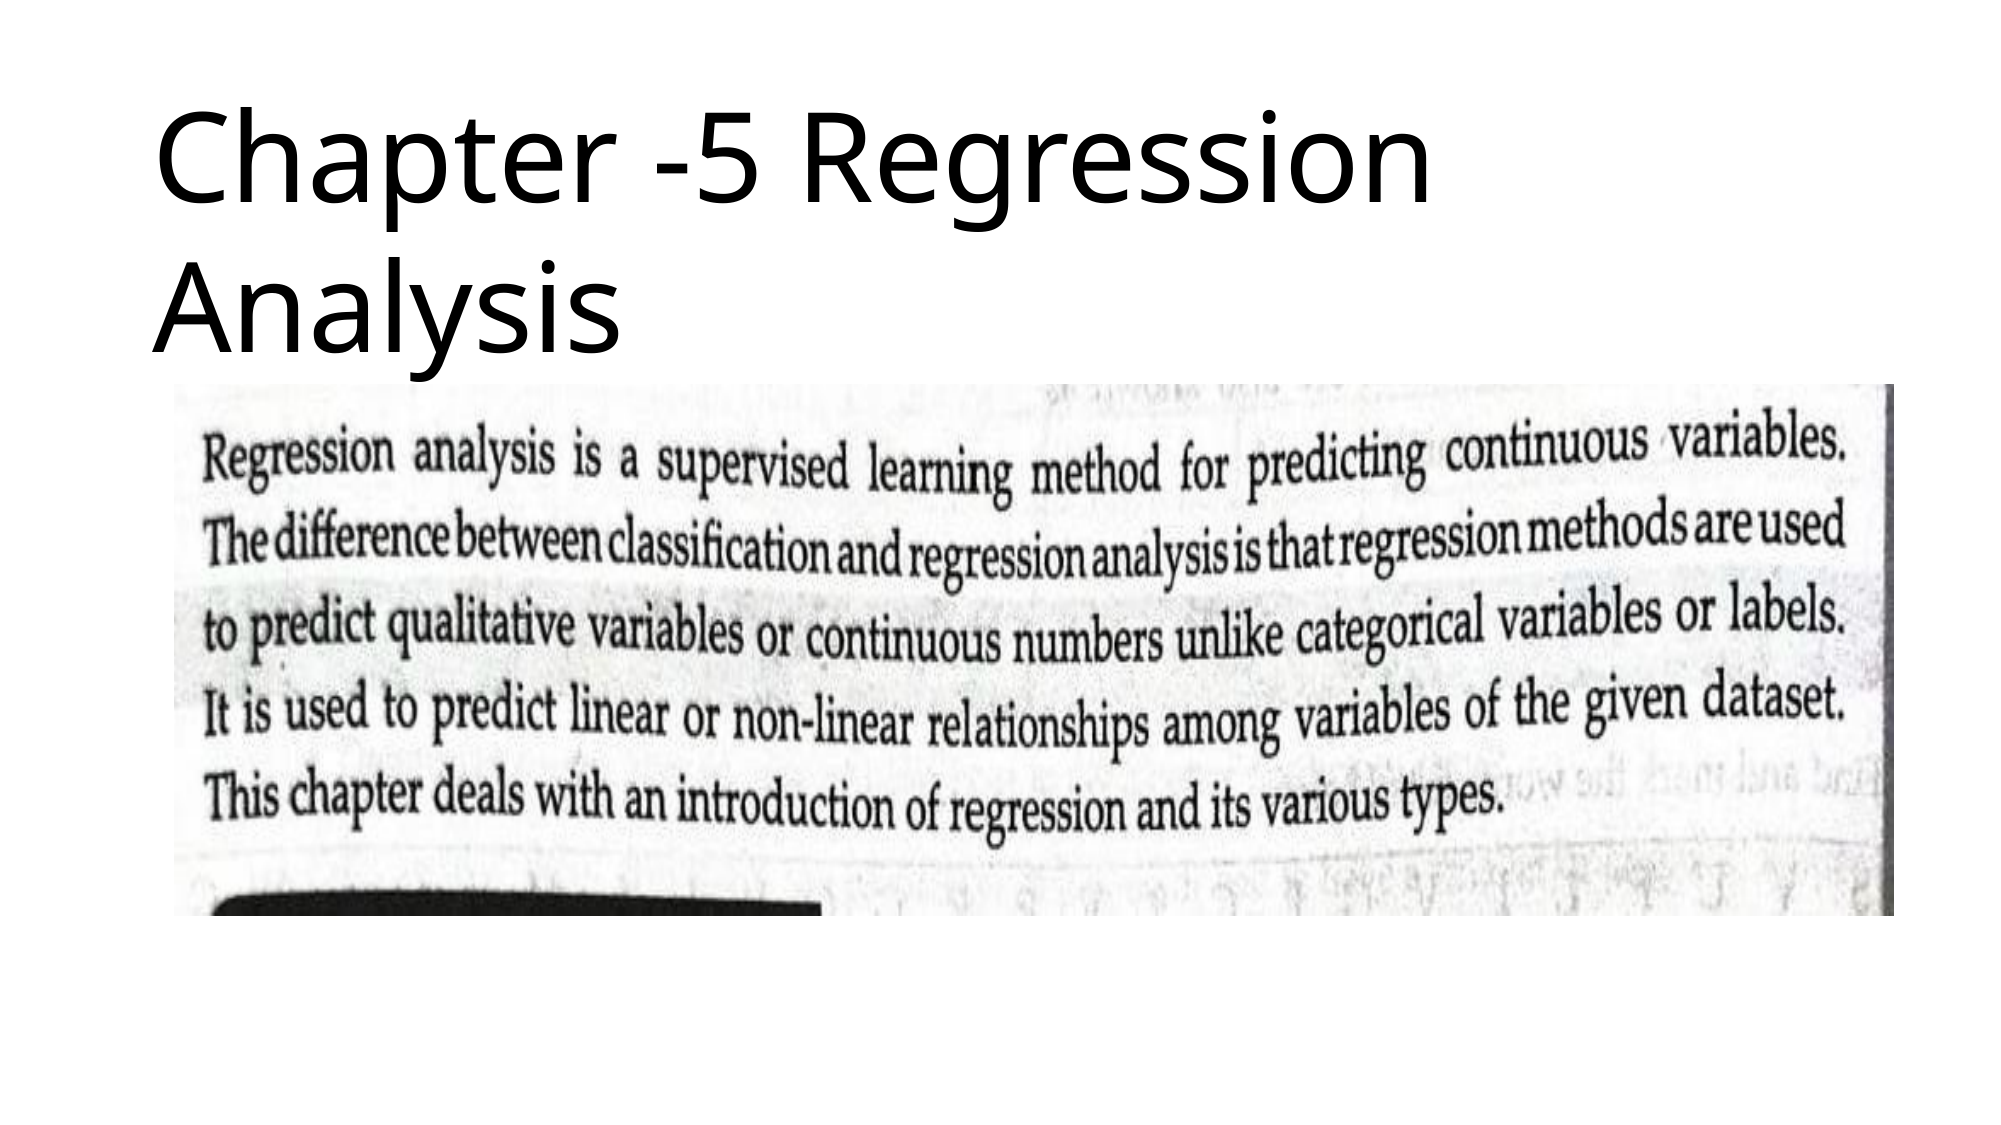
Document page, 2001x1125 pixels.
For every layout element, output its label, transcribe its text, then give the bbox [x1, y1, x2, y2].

title Chapter -5 Regression Analysis [42, 14, 1833, 378]
picture [174, 384, 1894, 916]
